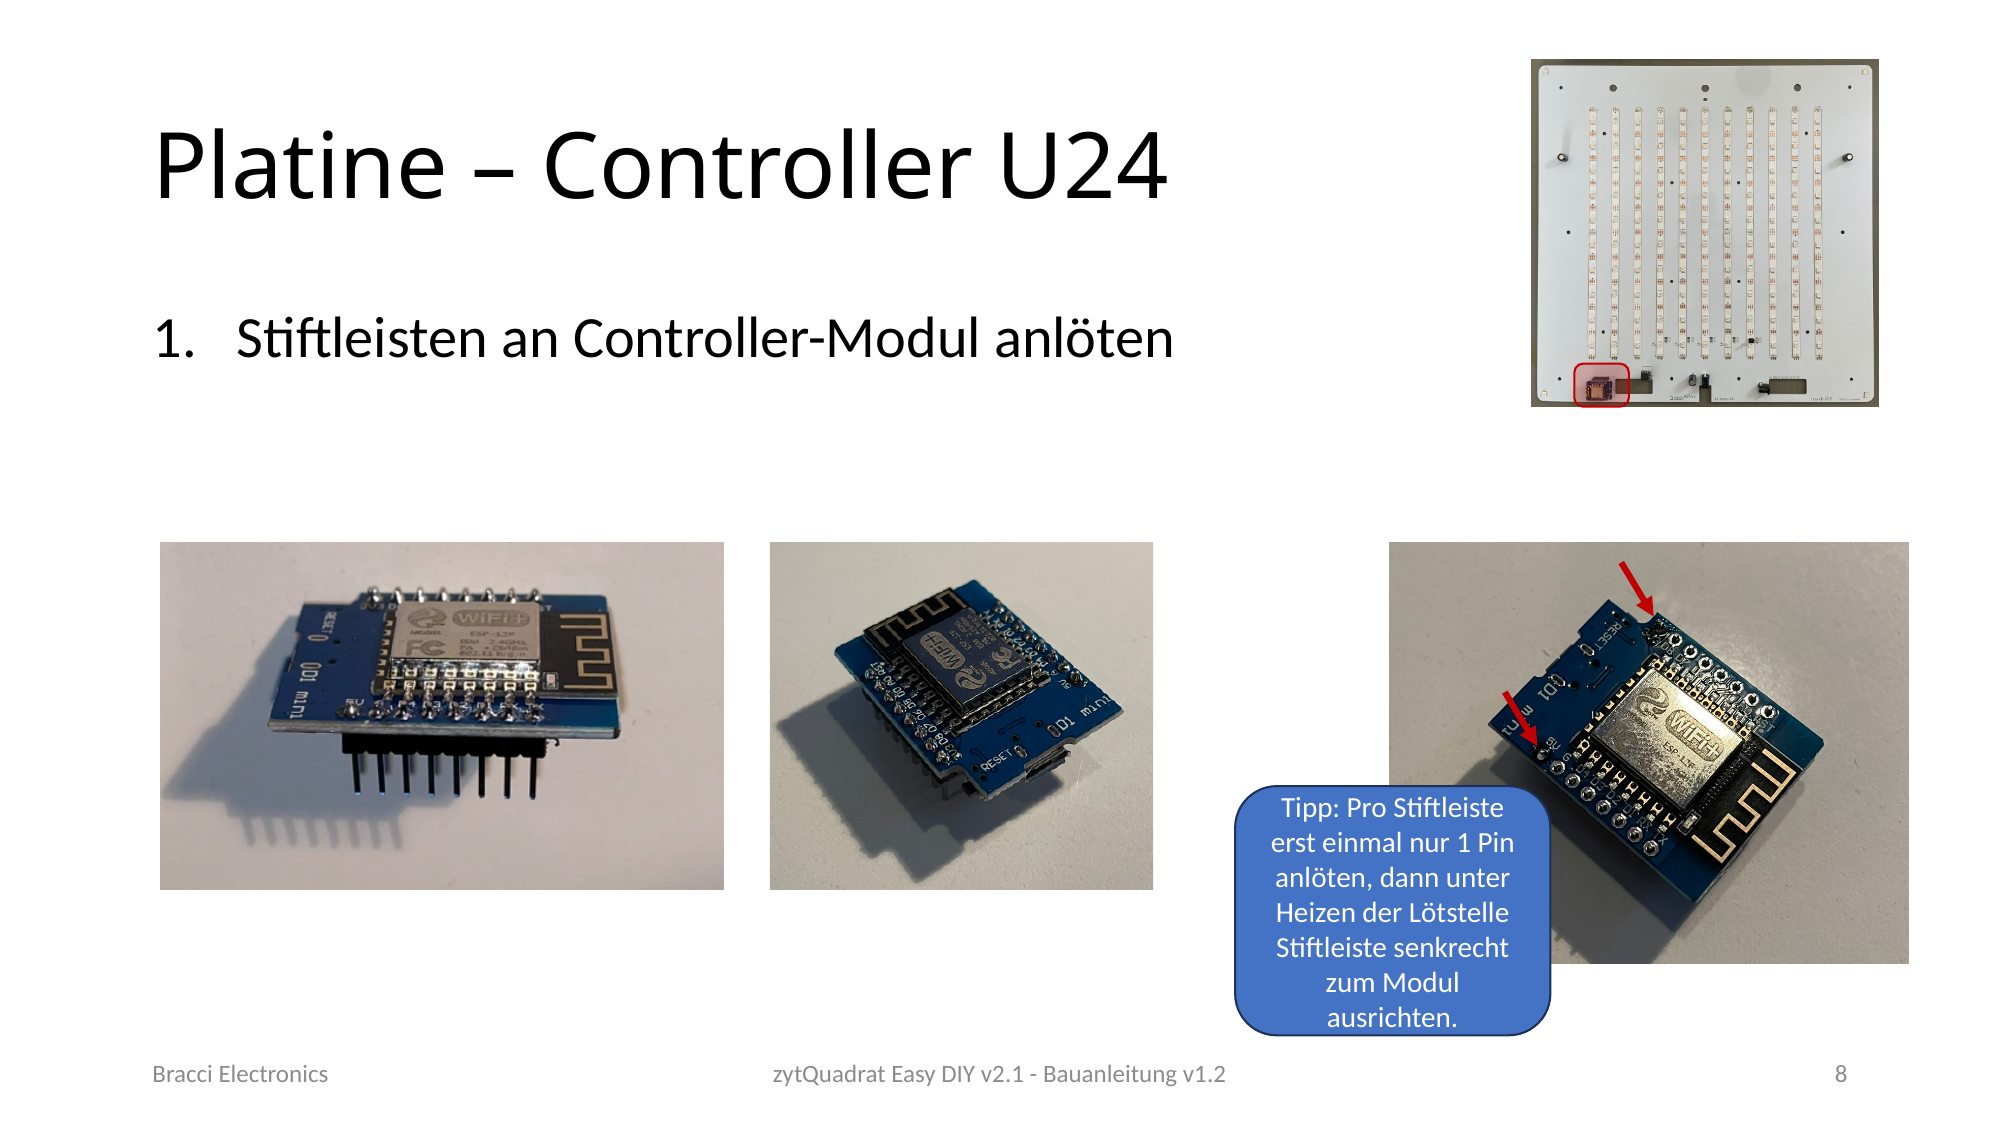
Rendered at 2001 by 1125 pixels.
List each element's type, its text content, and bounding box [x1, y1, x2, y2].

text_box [1621, 562, 1654, 617]
picture [769, 542, 1154, 890]
list Stiftleisten an Controller-Modul anlöten [137, 299, 1863, 1014]
slide_number Bracci Electronics [137, 1042, 588, 1103]
footer zytQuadrat Easy DIY v2.1 - Bauanleitung v1.2 [662, 1042, 1338, 1103]
text_box Tipp: Pro Stiftleiste erst einmal nur 1 Pin anlöten, dann unter Heizen der Lötstelle Stiftleiste senkrecht zum Modul ausrichten. [1234, 785, 1552, 1037]
title Platine – Controller U24 [137, 59, 1531, 278]
picture [1531, 59, 1879, 407]
picture [1389, 542, 1909, 964]
slide_number 8 [1412, 1042, 1863, 1103]
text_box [1504, 692, 1538, 747]
picture [160, 542, 724, 890]
